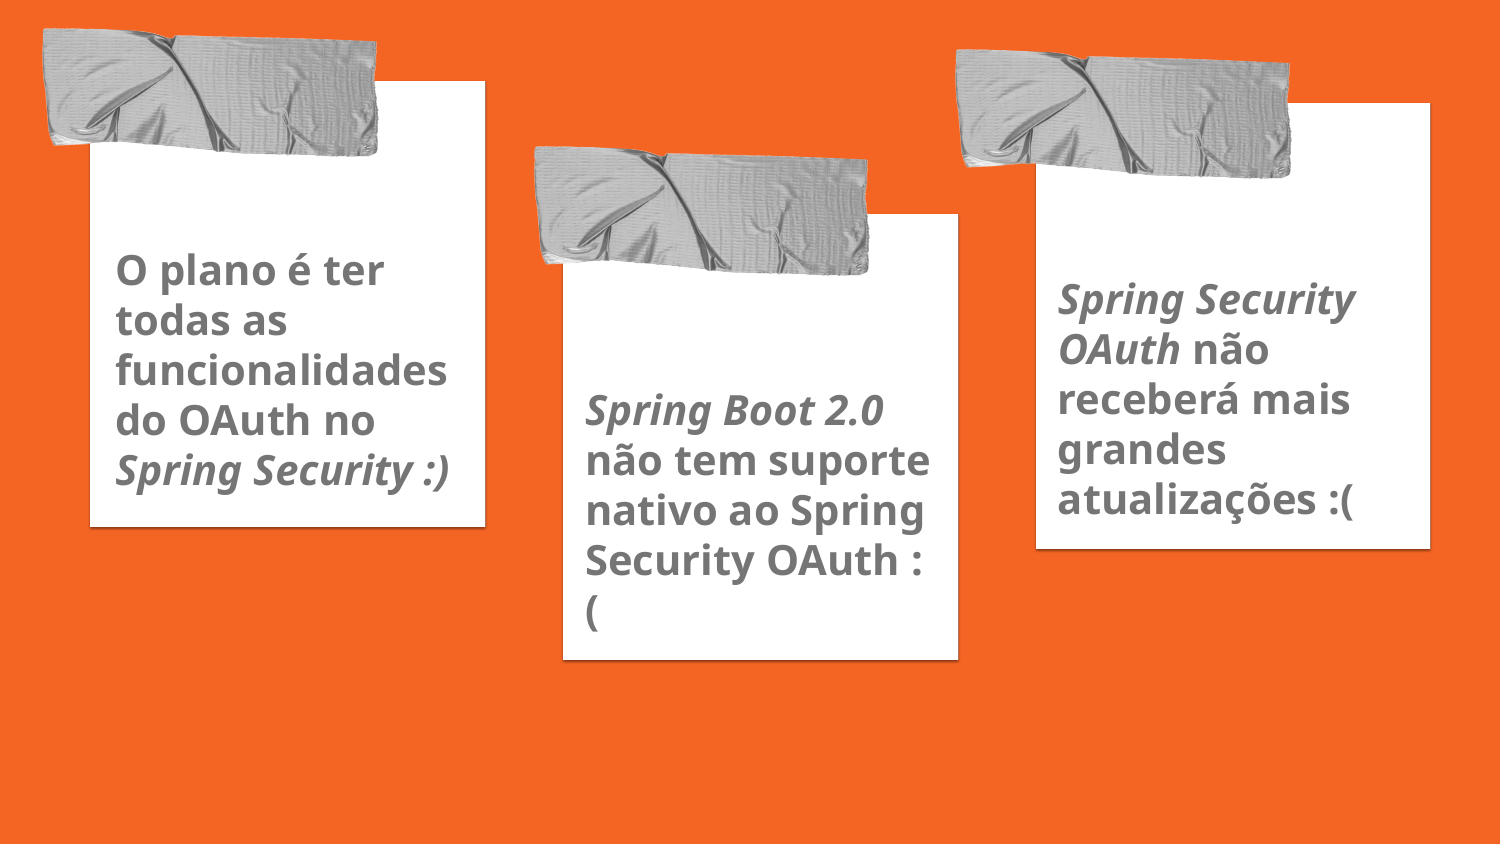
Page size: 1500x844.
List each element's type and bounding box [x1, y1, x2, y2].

picture [950, 48, 1447, 568]
picture [529, 144, 974, 678]
picture [37, 26, 501, 545]
